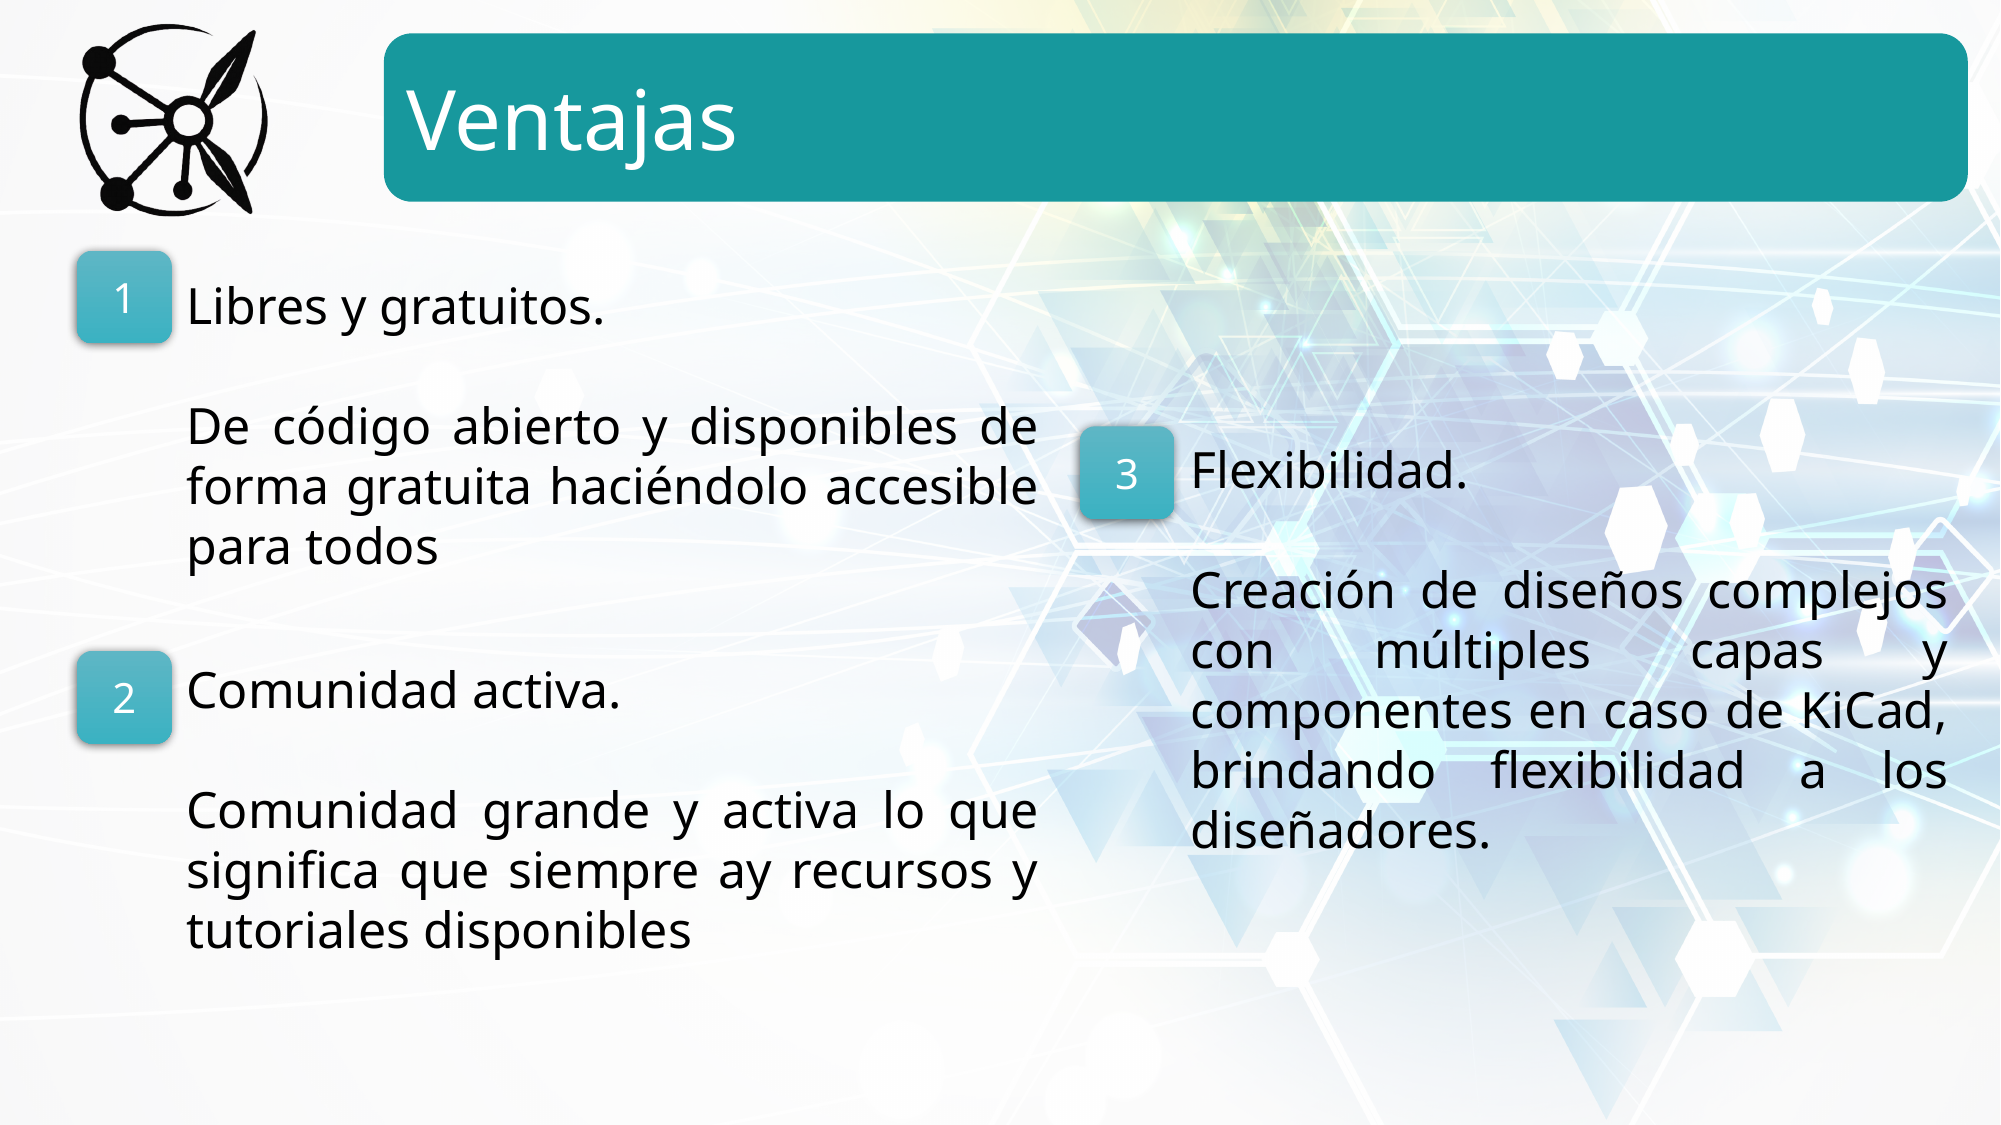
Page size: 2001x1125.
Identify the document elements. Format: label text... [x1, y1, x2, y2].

picture [54, 11, 289, 232]
text_box Comunidad activa. Comunidad grande y activa lo que significa que siempre ay recursos y tutoriales disponibles [171, 650, 1054, 966]
text_box Libres y gratuitos. De código abierto y disponibles de forma gratuita haciéndolo accesible para todos [171, 267, 1054, 582]
text_box 1 [76, 250, 172, 344]
text_box 2 [76, 650, 172, 744]
text_box 3 [1079, 426, 1175, 520]
text_box Flexibilidad. Creación de diseños complejos con múltiples capas y componentes en caso de KiCad, brindando flexibilidad a los diseñadores. [1175, 431, 1964, 866]
text_box Ventajas [382, 32, 1969, 203]
